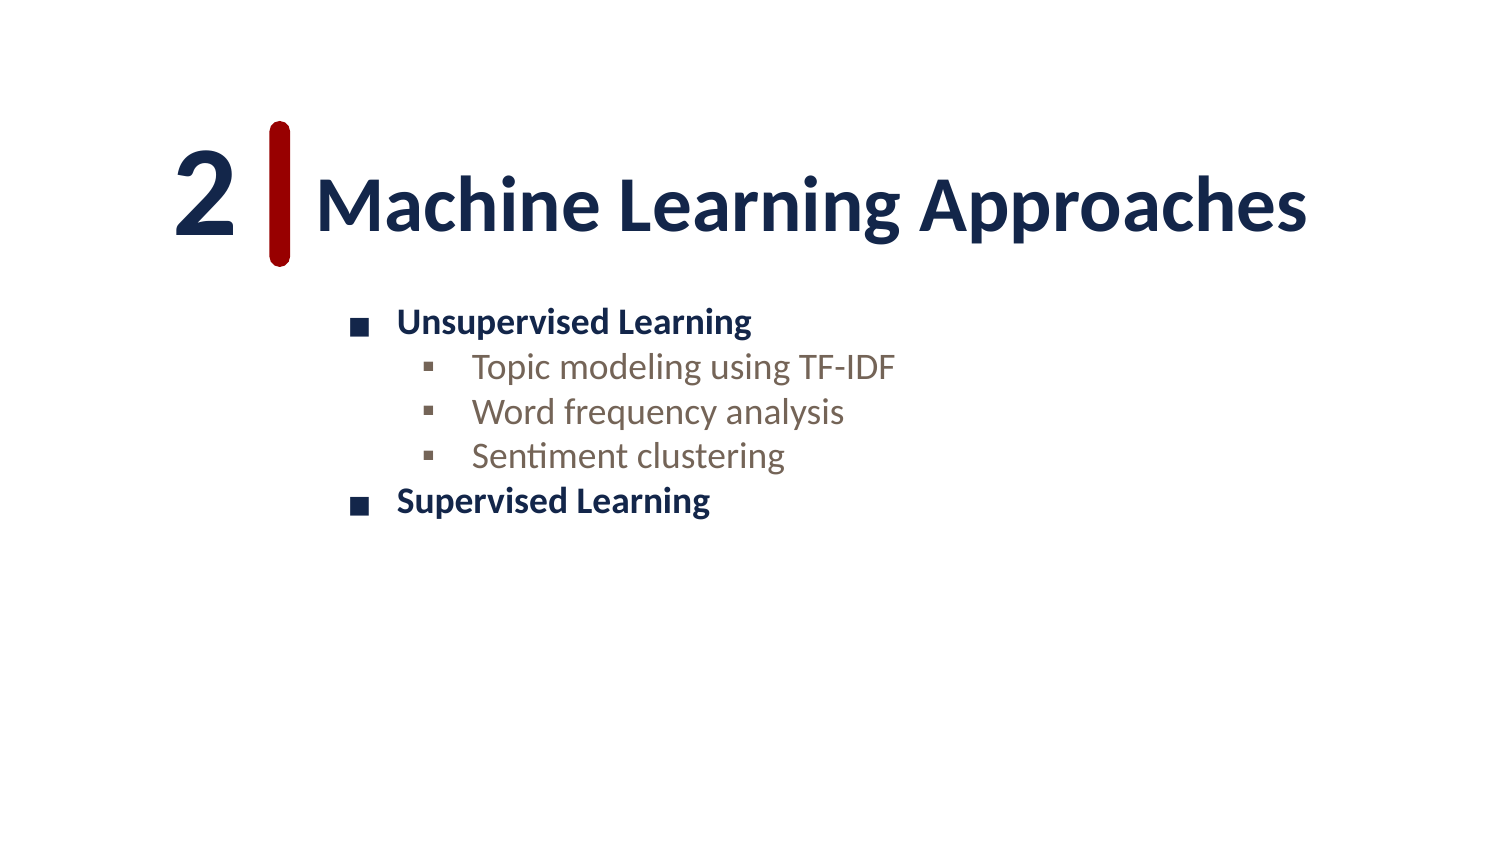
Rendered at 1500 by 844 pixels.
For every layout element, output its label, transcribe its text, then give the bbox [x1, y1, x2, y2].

list 2 [30, 111, 238, 277]
list Unsupervised Learning Topic modeling using TF-IDF Word frequency analysis Sentiment clustering Supervised Learning [322, 296, 1425, 717]
list Machine Learning Approaches [305, 139, 1334, 249]
